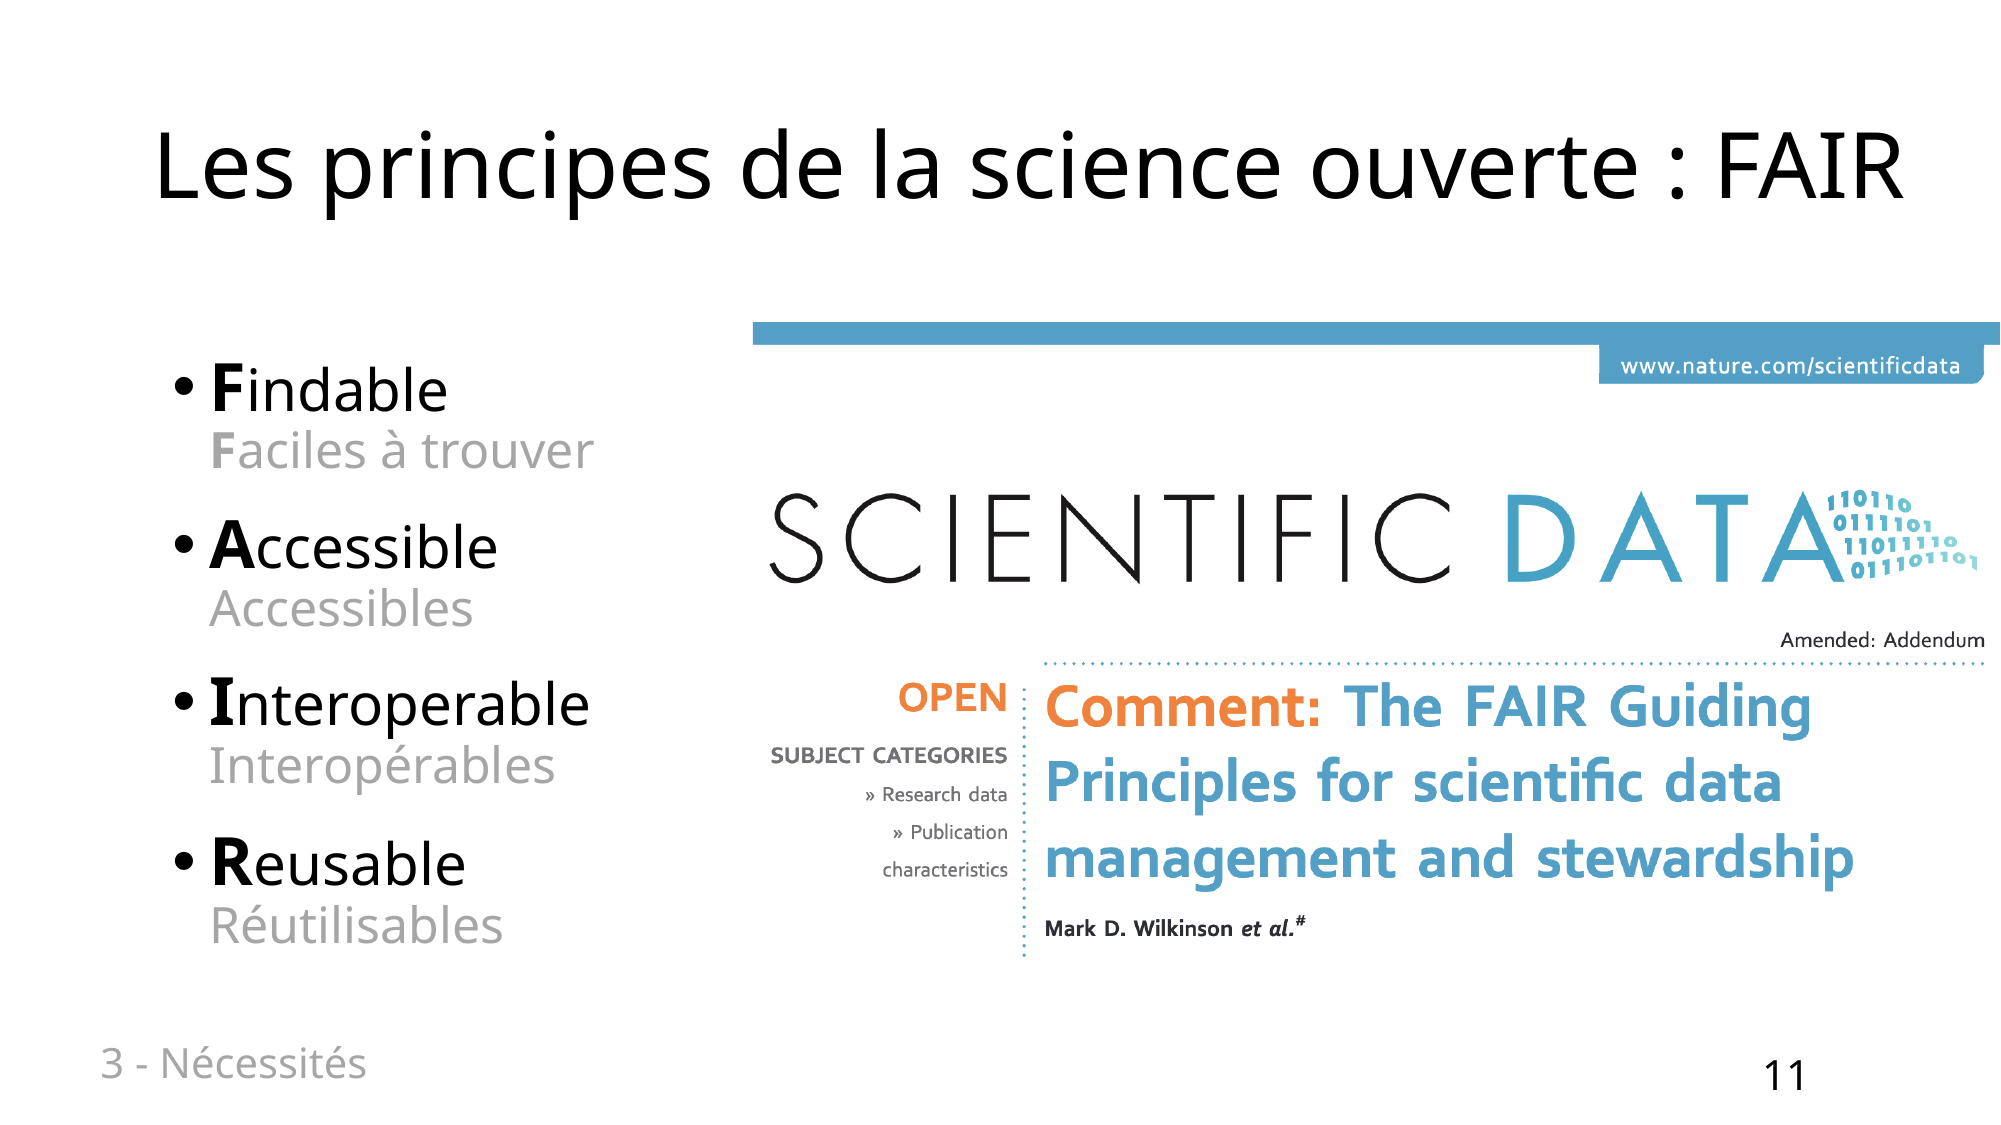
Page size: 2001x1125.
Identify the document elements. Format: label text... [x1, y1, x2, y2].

list Findable Faciles à trouver Accessible Accessibles Interoperable Interopérables Reusable Réutilisables [157, 346, 627, 986]
picture [752, 322, 2000, 962]
title Les principes de la science ouverte : FAIR [137, 59, 2000, 278]
text_box 3 - Nécessités [85, 1035, 555, 1107]
